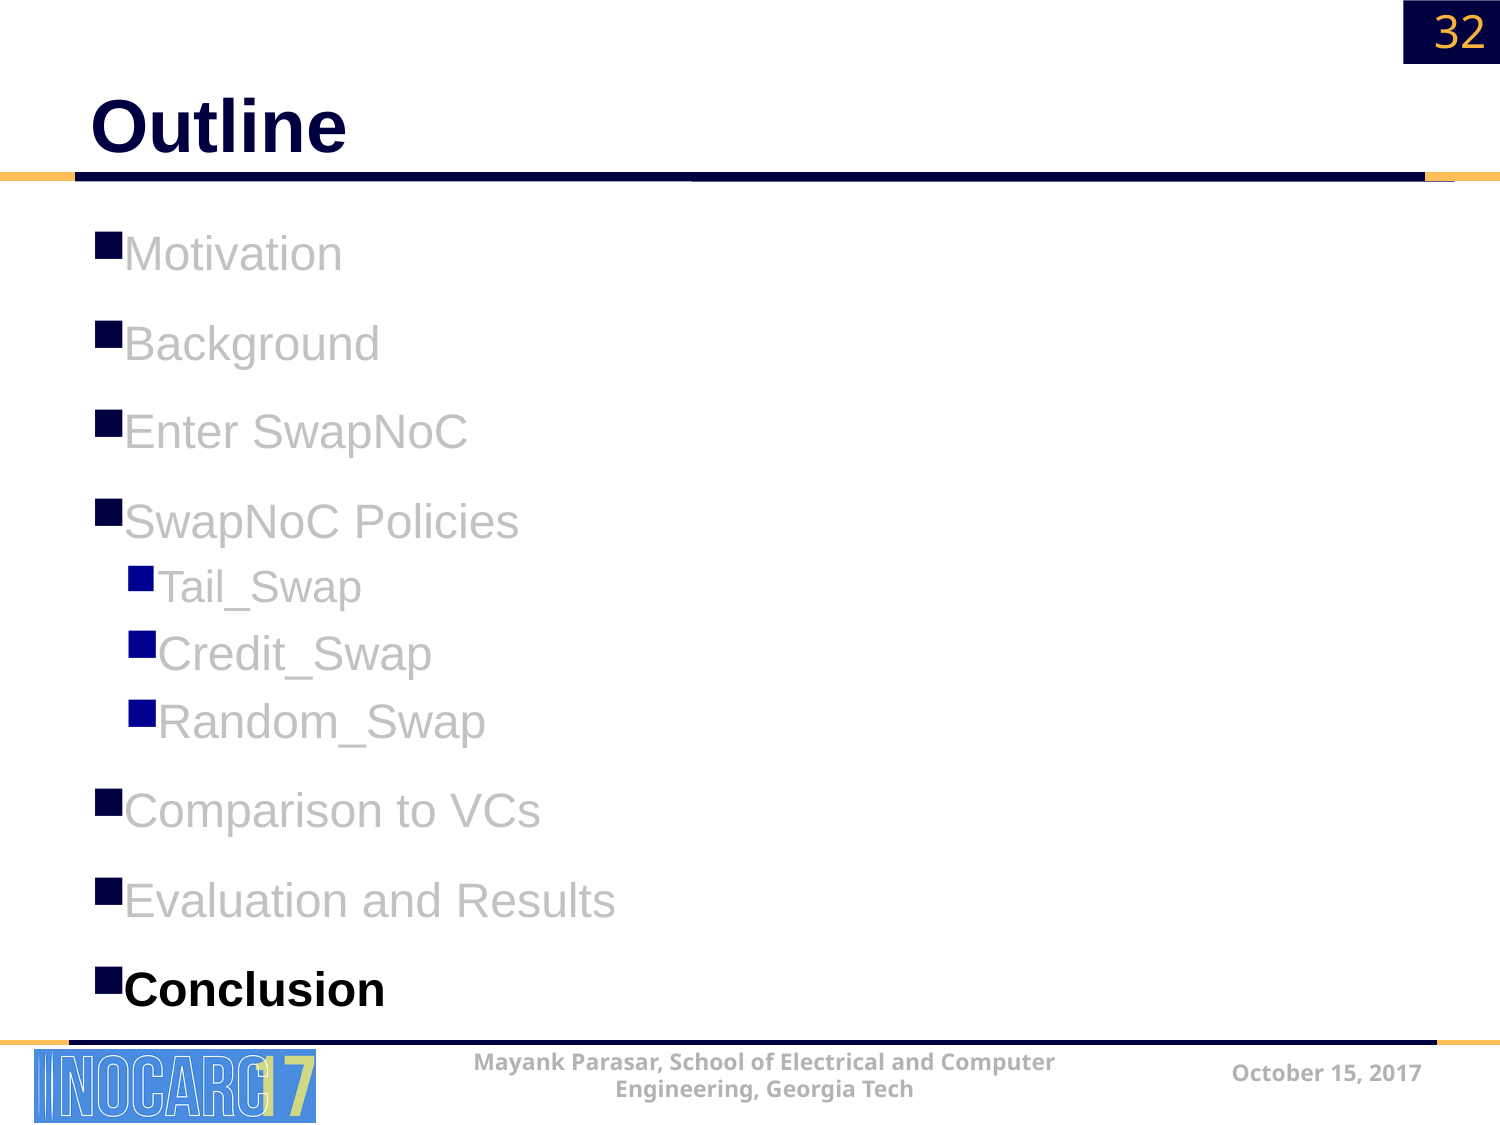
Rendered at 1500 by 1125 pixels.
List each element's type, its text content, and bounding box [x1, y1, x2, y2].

picture [34, 1049, 316, 1123]
slide_number 32 [1401, 4, 1500, 64]
list Motivation Background Enter SwapNoC SwapNoC Policies Tail_Swap Credit_Swap Random_Swap Comparison to VCs Evaluation and Results Conclusion [75, 215, 1438, 1030]
footer Mayank Parasar, School of Electrical and Computer Engineering, Georgia Tech [419, 1045, 1110, 1105]
title Outline [75, 24, 1302, 175]
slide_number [1213, 1042, 1438, 1103]
